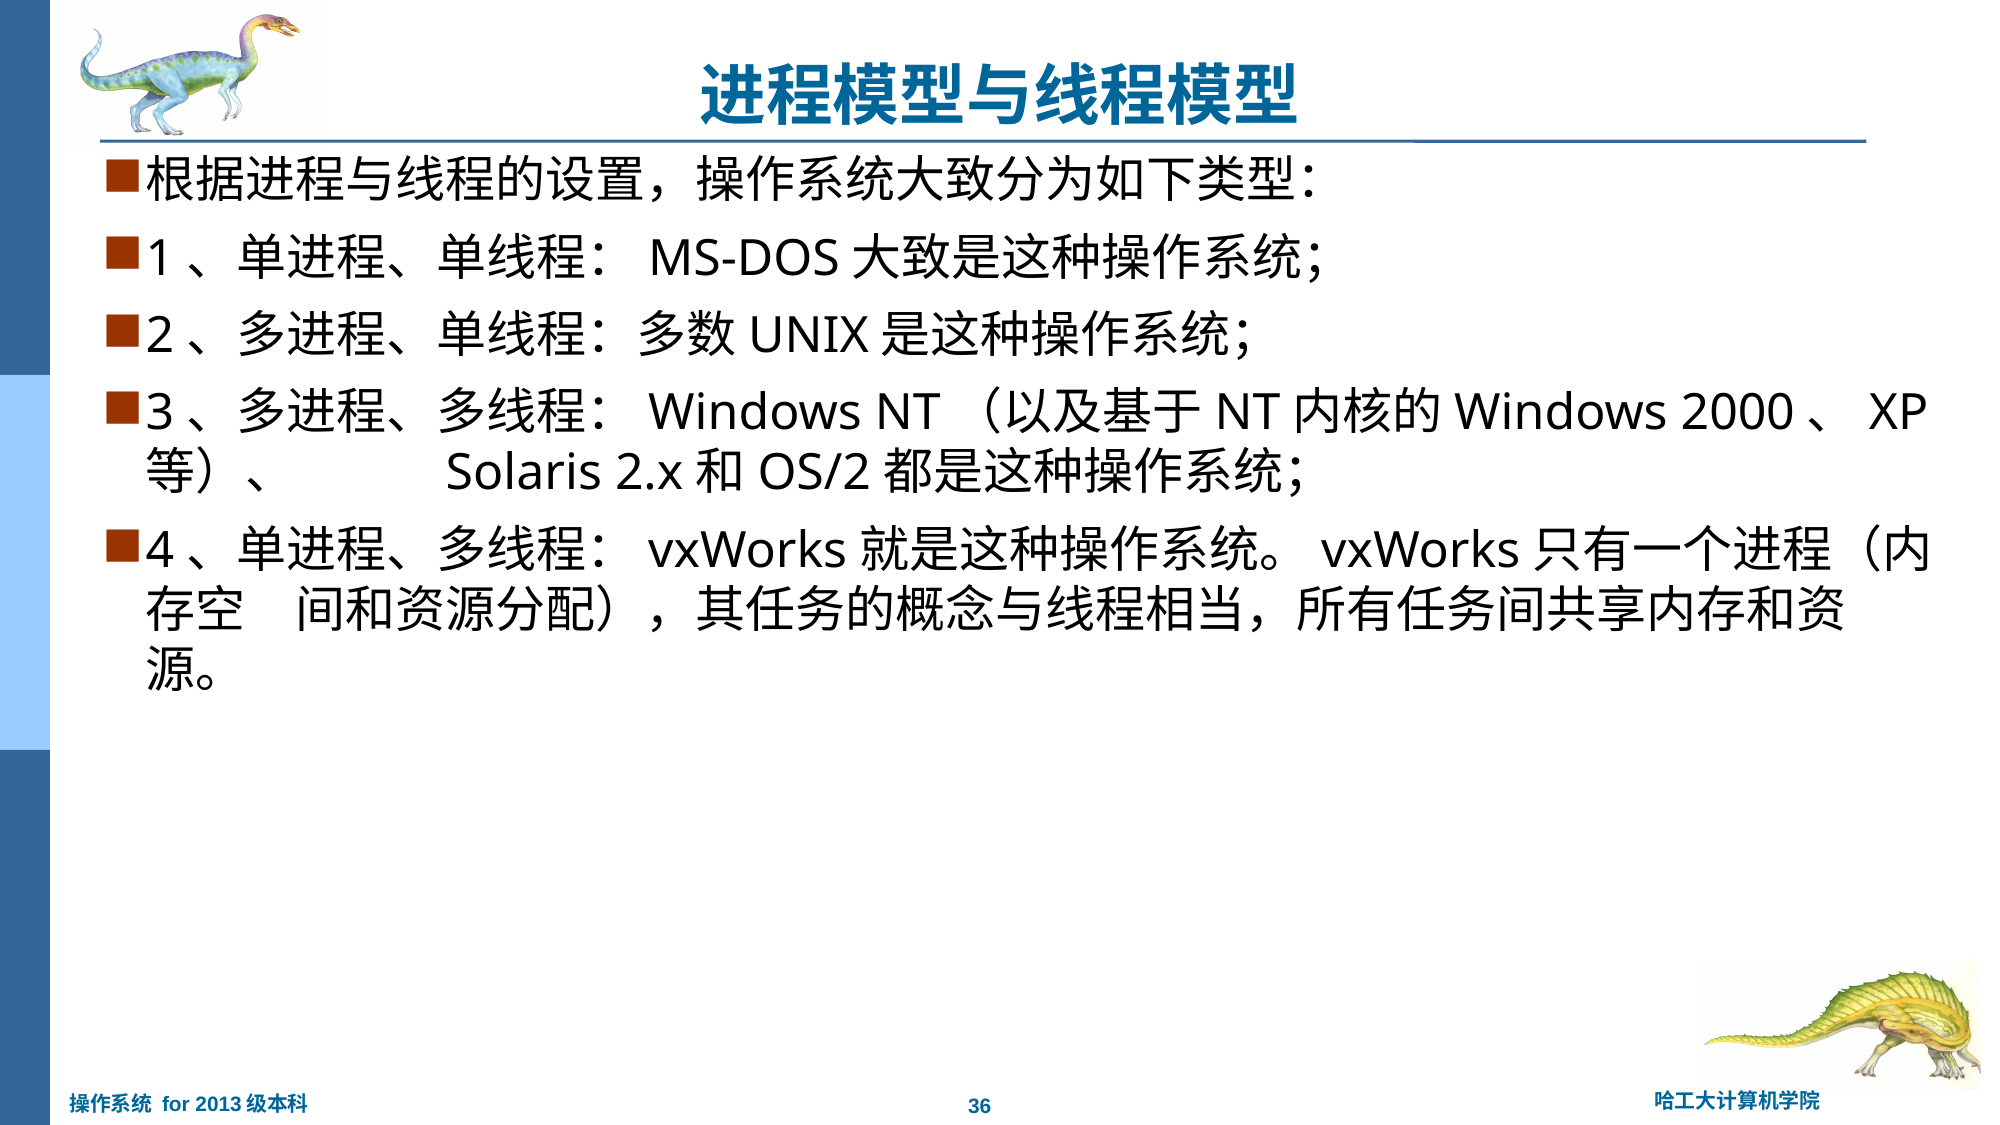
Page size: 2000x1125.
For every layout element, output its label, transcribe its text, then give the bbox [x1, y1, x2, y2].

title 进程模型与线程模型 [99, 45, 1900, 140]
text_box 根据进程与线程的设置，操作系统大致分为如下类型： 1、单进程、单线程：MS-DOS大致是这种操作系统； 2、多进程、单线程：多数UNIX是这种操作系统； 3、多进程、多线程：Windows NT（以及基于NT内核的Windows 2000、XP等）、 Solaris 2.x和OS/2都是这种操作系统； 4、单进程、多线程：vxWorks就是这种操作系统。vxWorks只有一个进程（内存空 间和资源分配），其任务的概念与线程相当，所有任务间共享内存和资源。 [95, 140, 1950, 931]
picture [1700, 959, 1981, 1090]
picture [62, 0, 324, 149]
